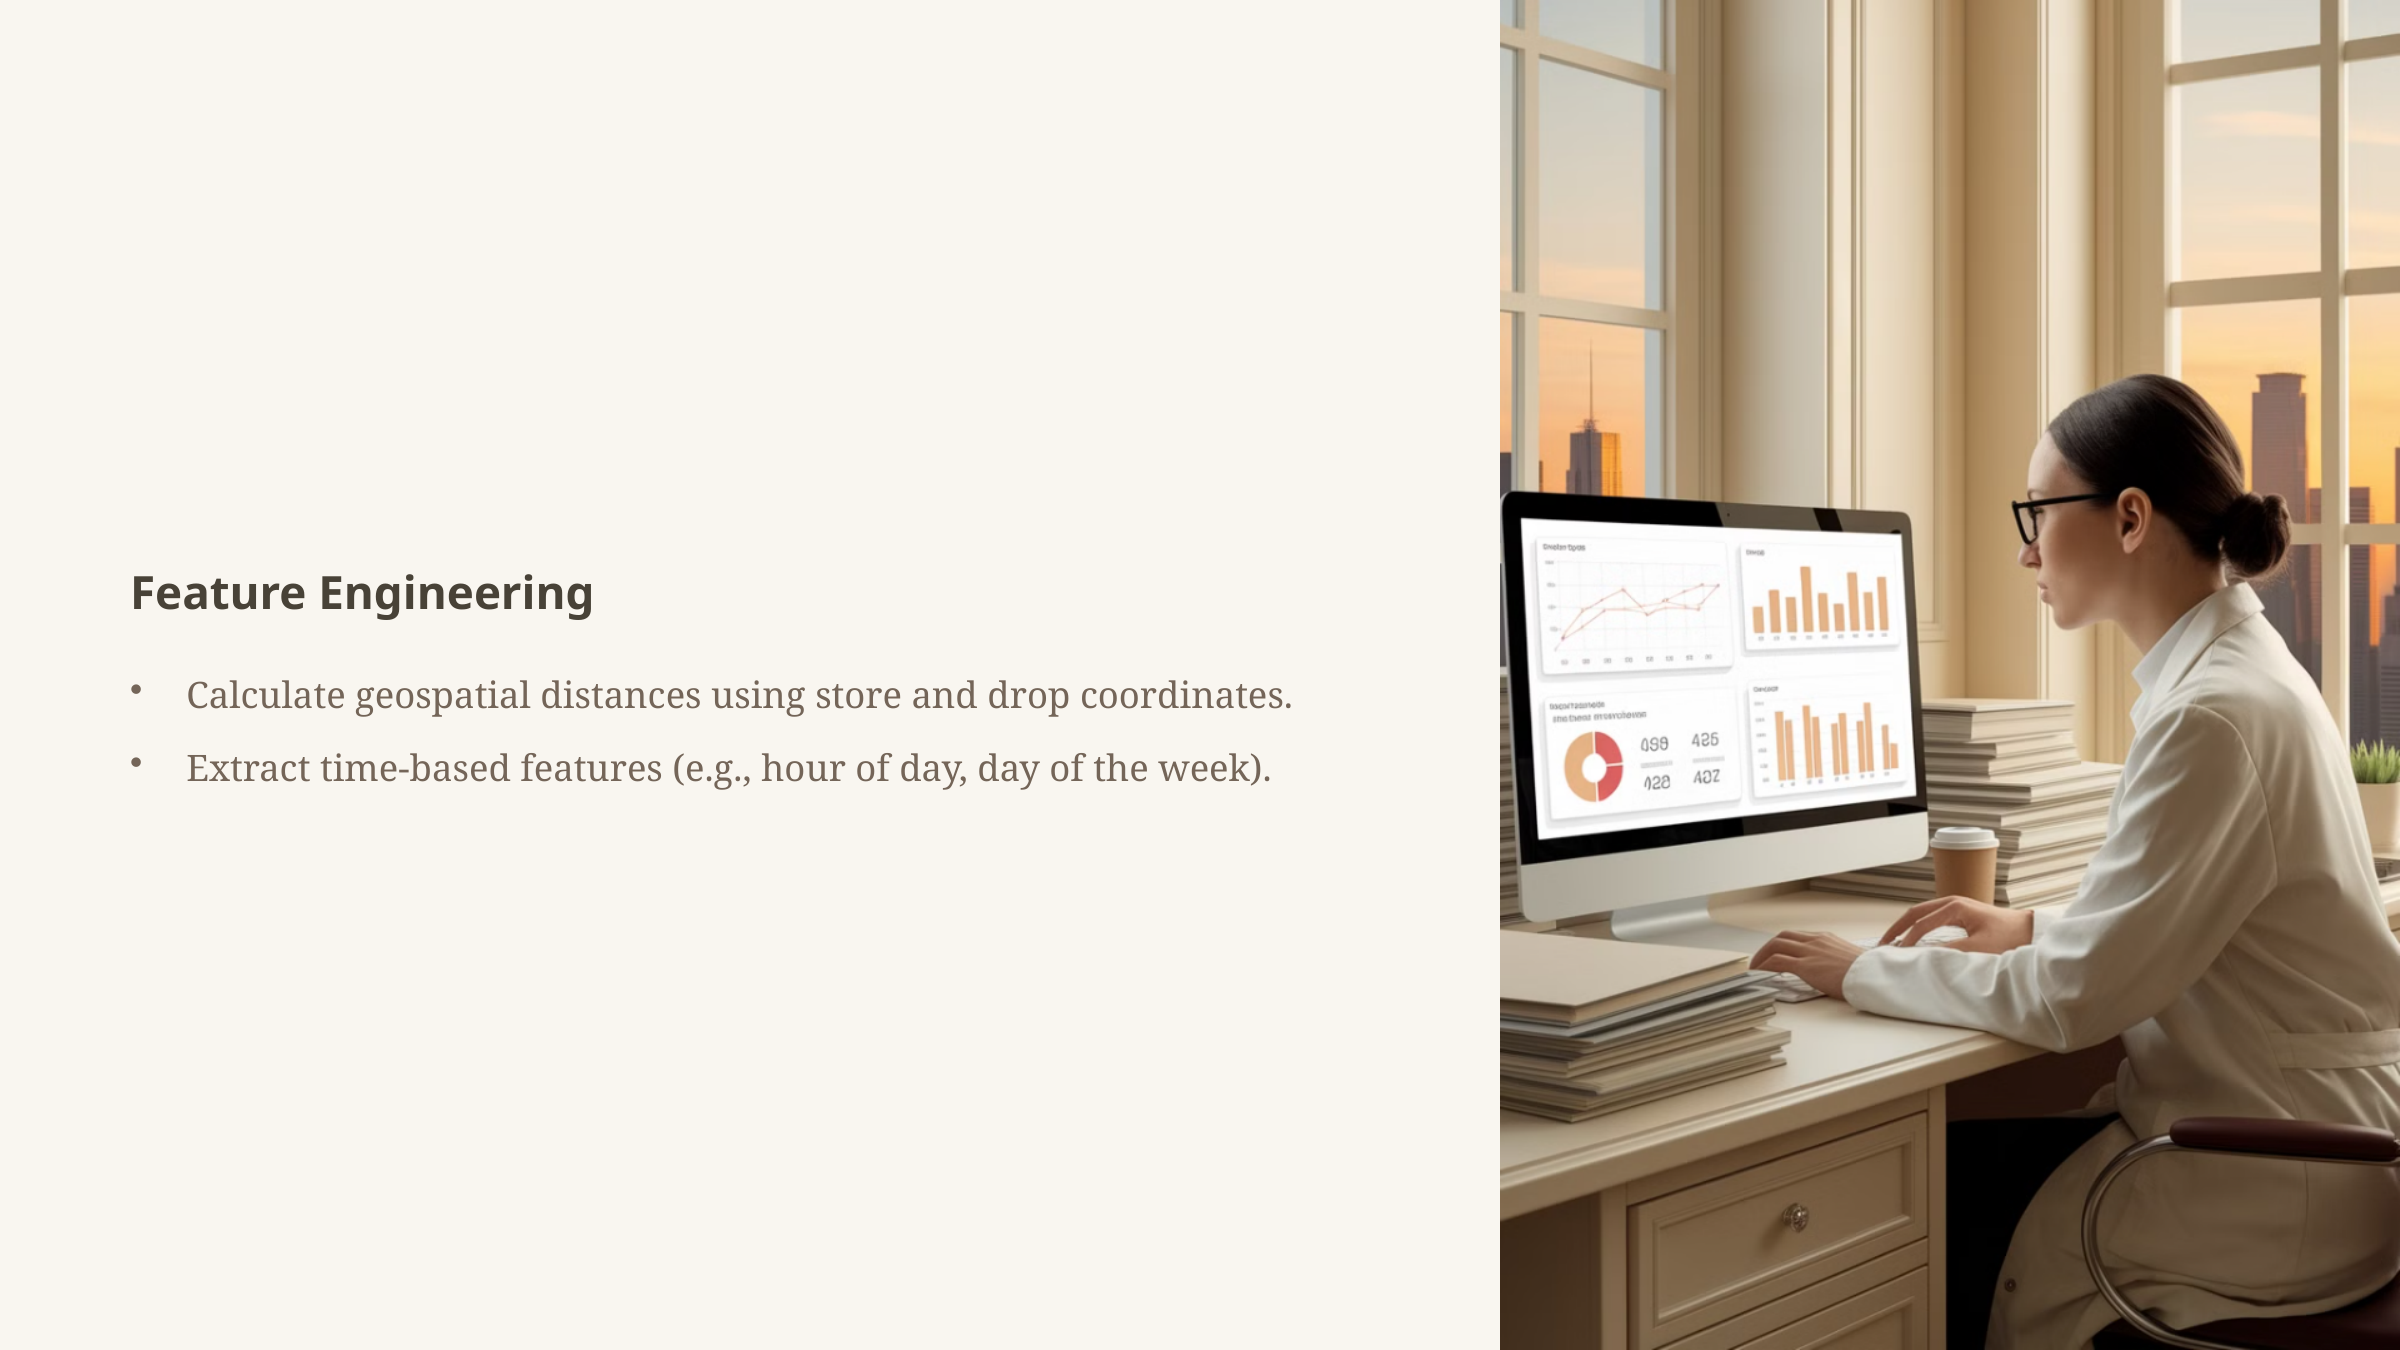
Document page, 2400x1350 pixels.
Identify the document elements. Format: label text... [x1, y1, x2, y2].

text_box Calculate geospatial distances using store and drop coordinates. [130, 656, 1370, 717]
text_box Feature Engineering [130, 561, 622, 620]
picture [1499, 0, 2400, 1350]
text_box Extract time-based features (e.g., hour of day, day of the week). [130, 729, 1370, 789]
